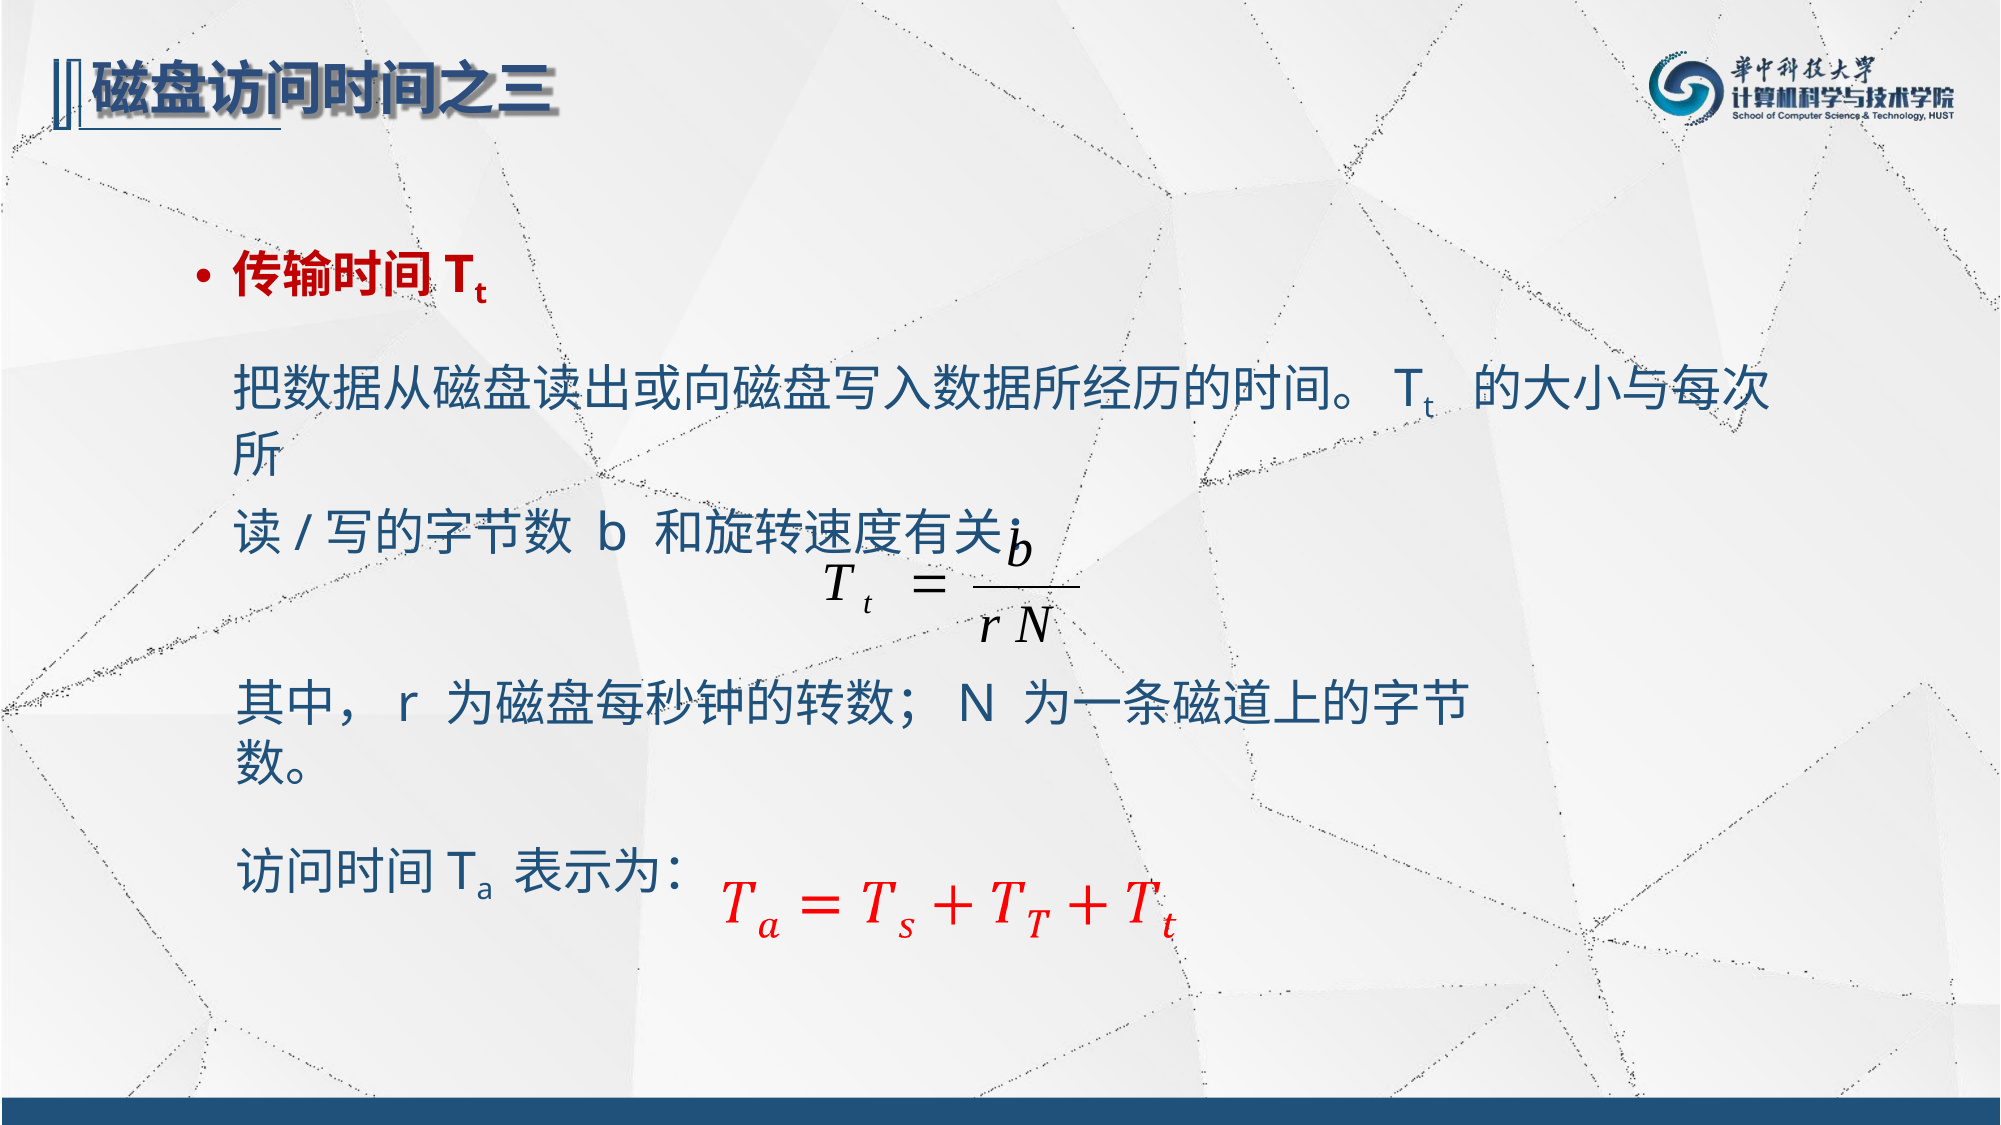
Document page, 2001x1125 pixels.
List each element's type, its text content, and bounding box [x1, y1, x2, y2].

text_box 传输时间Tt 把数据从磁盘读出或向磁盘写入数据所经历的时间。Tt 的大小与每次所 读/写的字节数 b 和旋转速度有关： [188, 238, 1813, 561]
text_box rN [977, 586, 1071, 654]
picture [0, 0, 2000, 1125]
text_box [55, 34, 599, 165]
title 磁盘访问时间之三 [89, 172, 560, 240]
text_box b [1003, 510, 1050, 578]
text_box T  [819, 544, 955, 612]
text_box 其中，r 为磁盘每秒钟的转数；N 为一条磁道上的字节数。 访问时间Ta 表示为： [229, 666, 1532, 906]
text_box t [861, 612, 879, 621]
